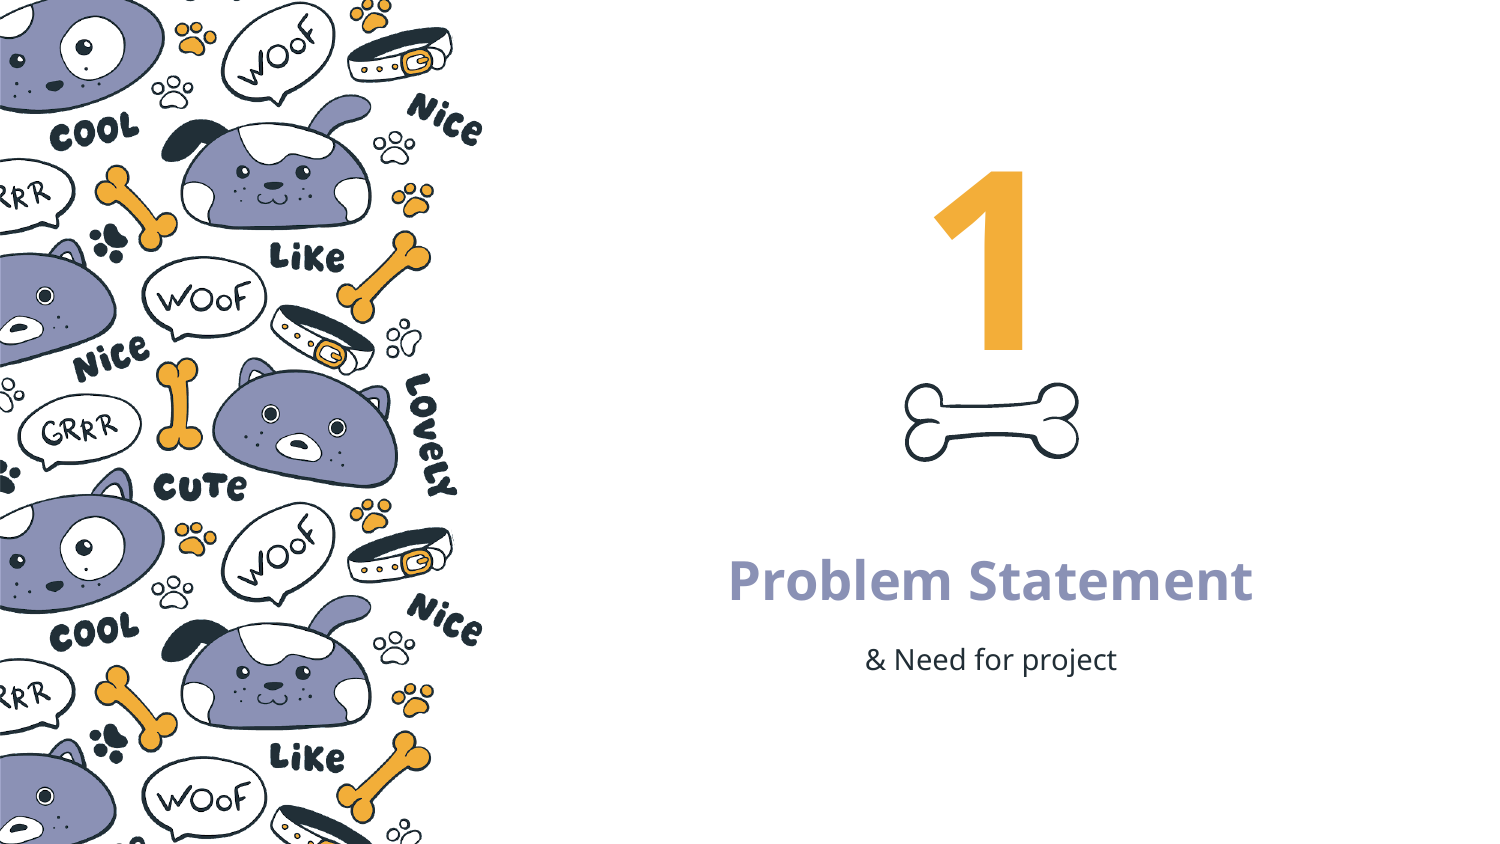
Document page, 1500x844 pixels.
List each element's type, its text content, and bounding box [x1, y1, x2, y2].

subtitle & Need for project [768, 626, 1215, 725]
title 1 [859, 148, 1123, 352]
title Problem Statement [562, 517, 1420, 627]
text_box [876, 307, 1107, 537]
picture [0, 0, 499, 844]
